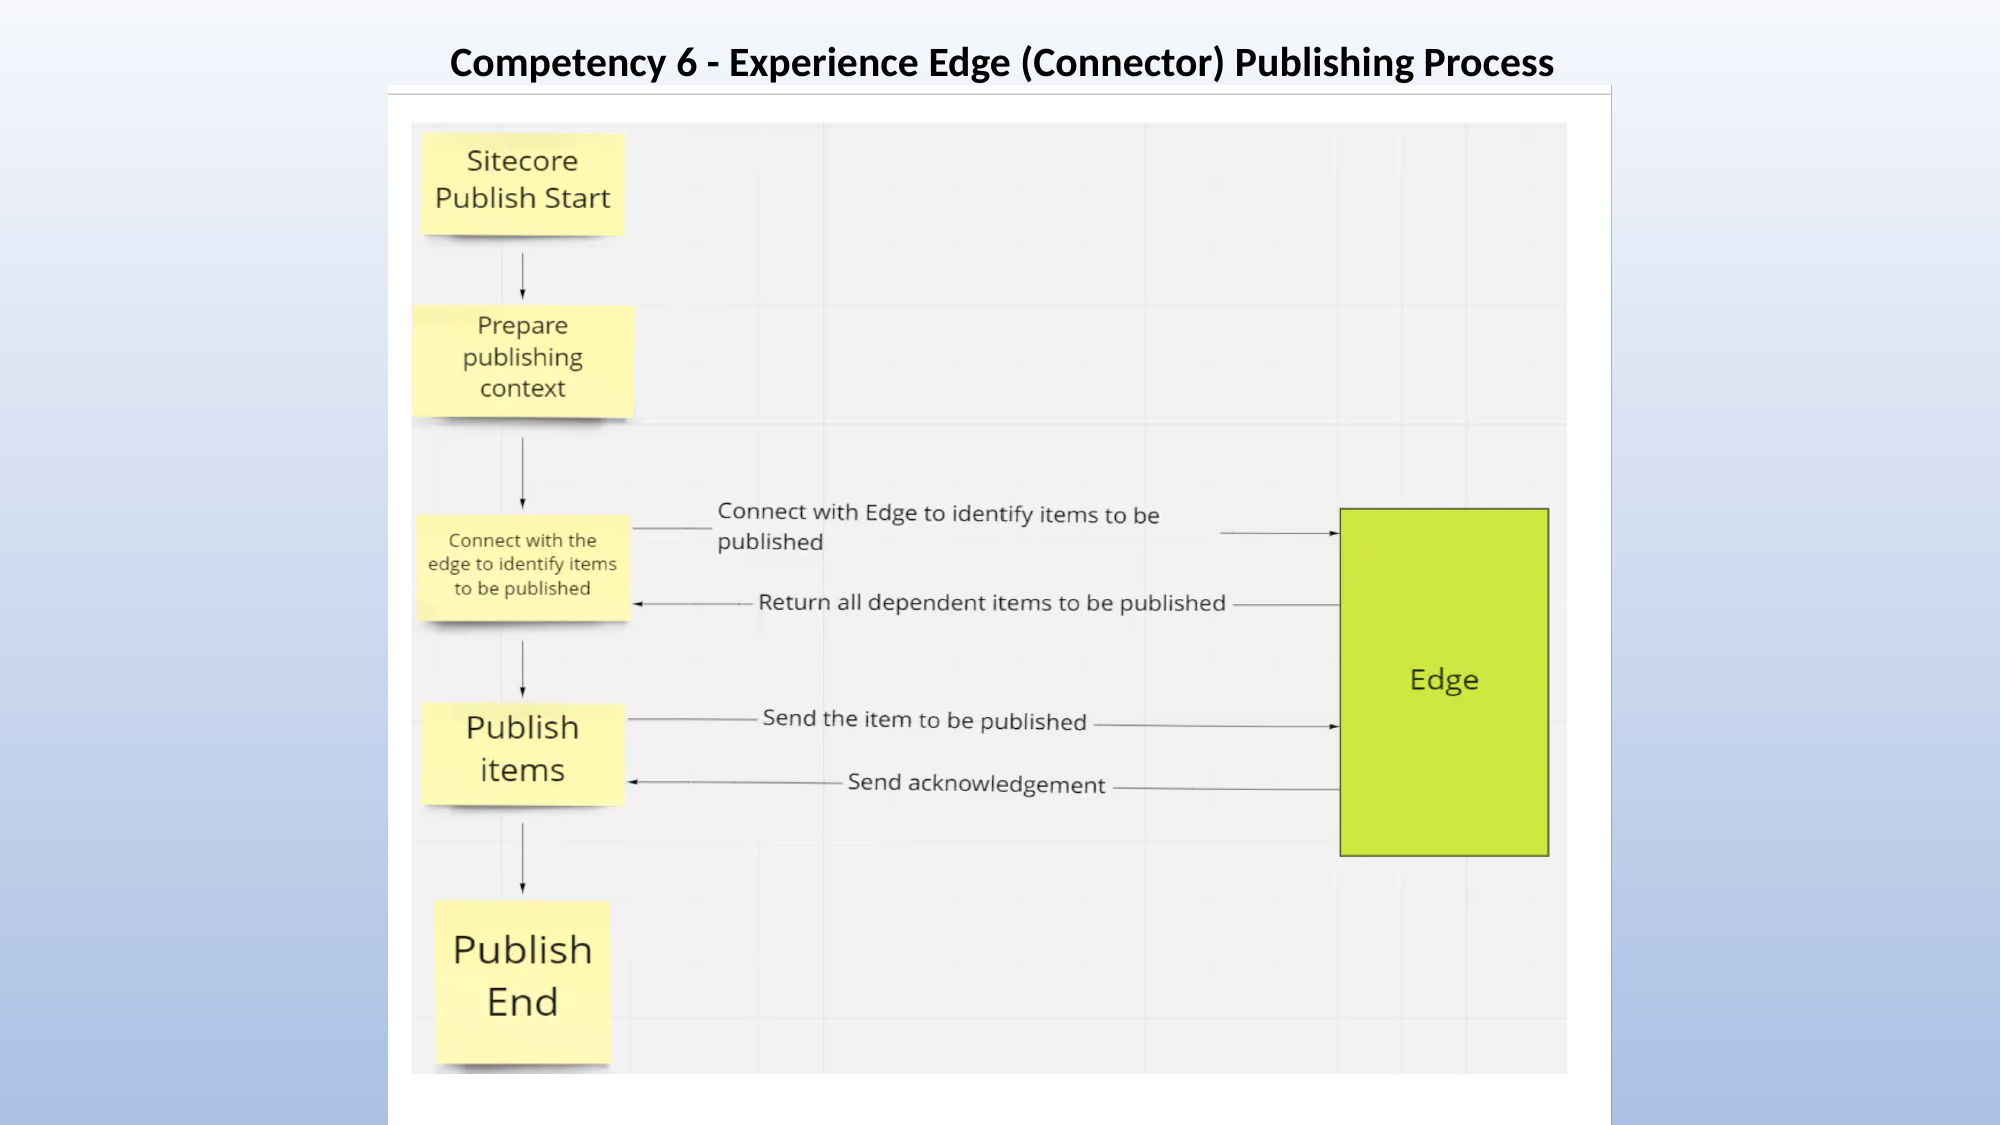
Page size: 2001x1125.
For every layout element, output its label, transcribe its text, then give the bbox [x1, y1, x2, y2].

picture [387, 85, 1612, 1125]
text_box Competency 6 - Experience Edge (Connector) Publishing Process – Another view [435, 27, 1593, 85]
